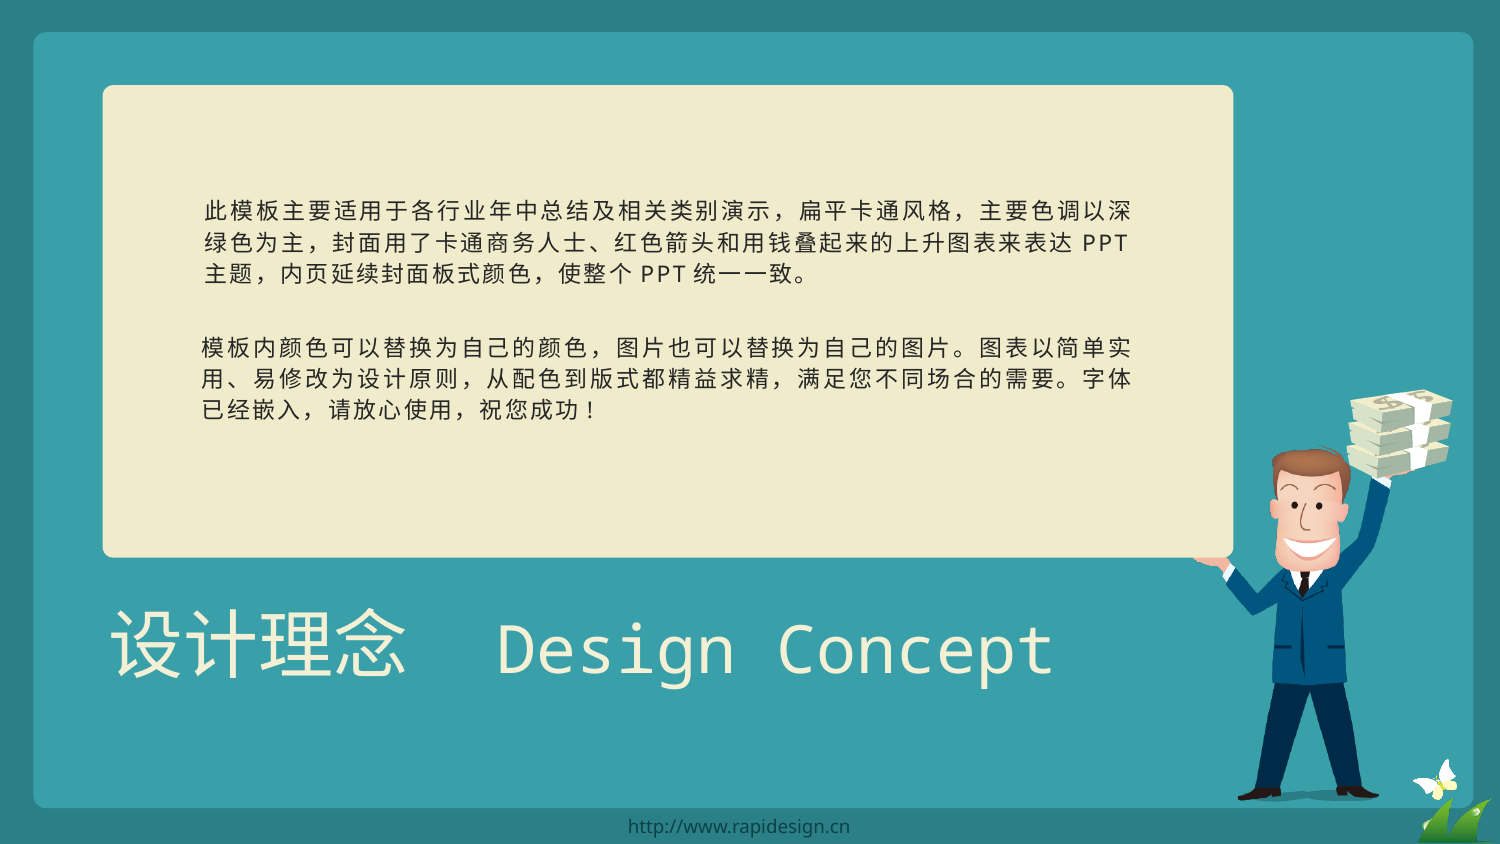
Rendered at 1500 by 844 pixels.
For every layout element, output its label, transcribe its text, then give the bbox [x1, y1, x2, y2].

text_box [0, 0, 1500, 844]
picture [1397, 751, 1500, 844]
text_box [1179, 433, 1437, 813]
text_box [93, 589, 1086, 696]
text_box [32, 31, 1475, 810]
text_box http://www.rapidesign.cn [613, 810, 887, 844]
picture [1346, 388, 1454, 480]
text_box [102, 85, 1234, 558]
